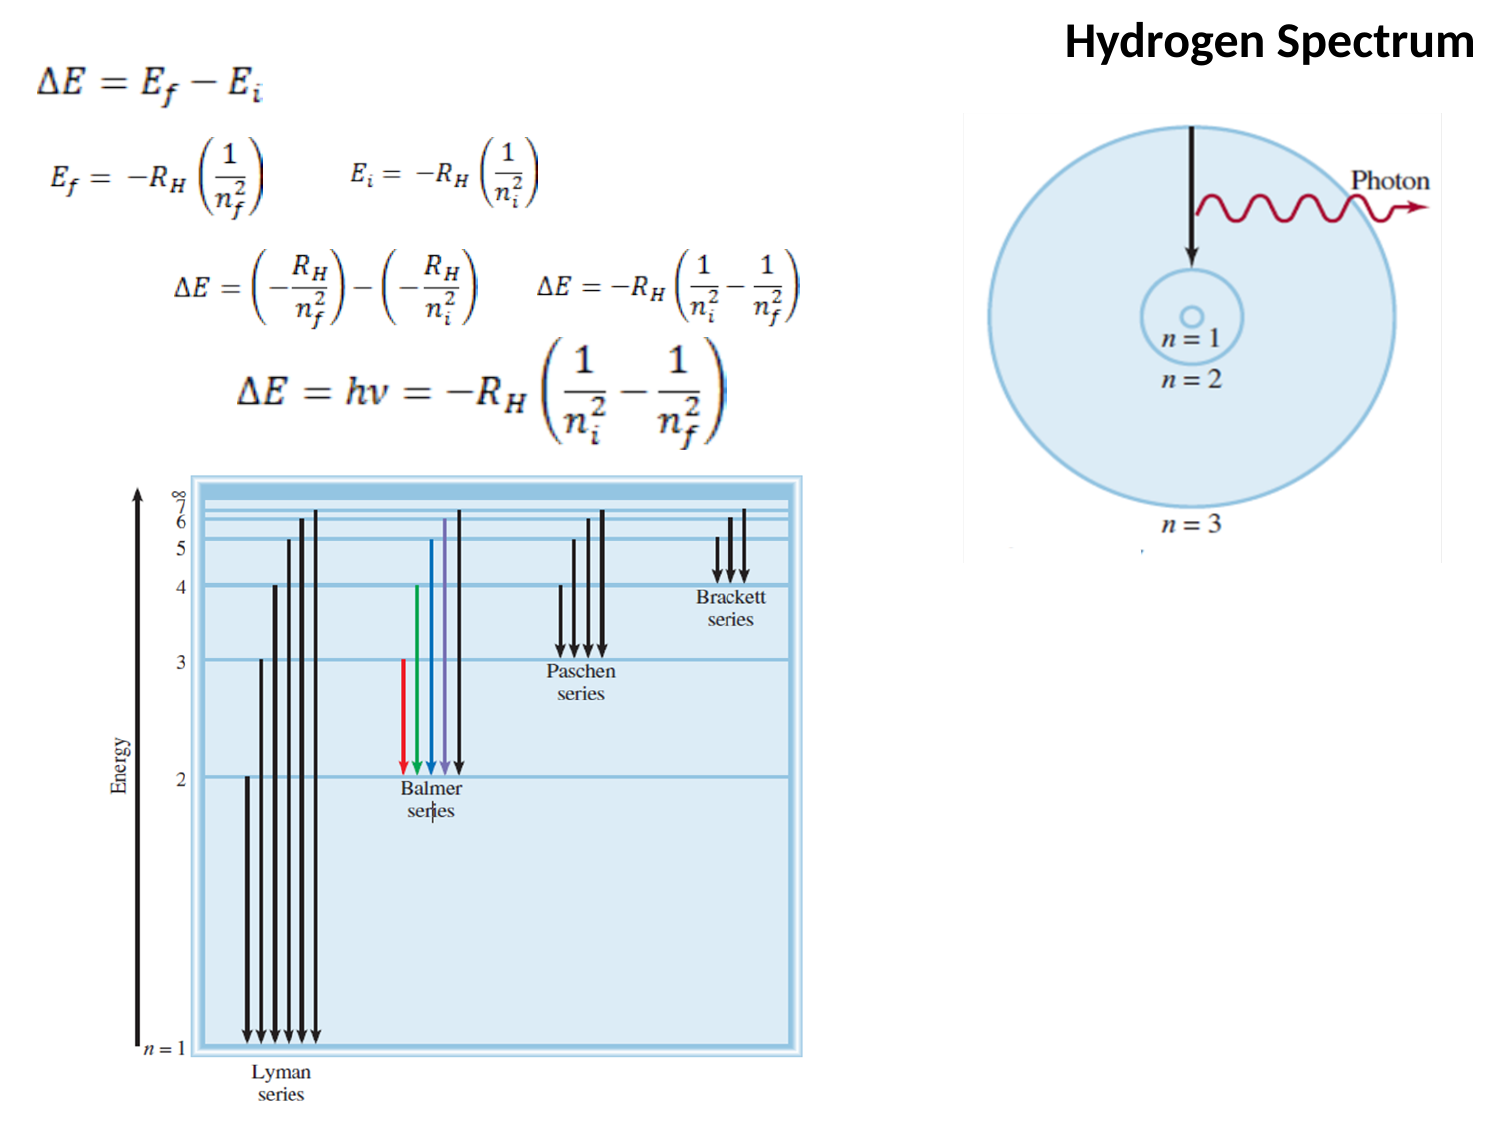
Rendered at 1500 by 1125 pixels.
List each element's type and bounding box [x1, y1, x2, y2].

text_box [0, 1, 1500, 75]
picture [537, 249, 801, 335]
picture [87, 249, 826, 1125]
picture [962, 112, 1444, 563]
picture [49, 137, 263, 229]
picture [37, 62, 263, 123]
picture [349, 137, 538, 216]
